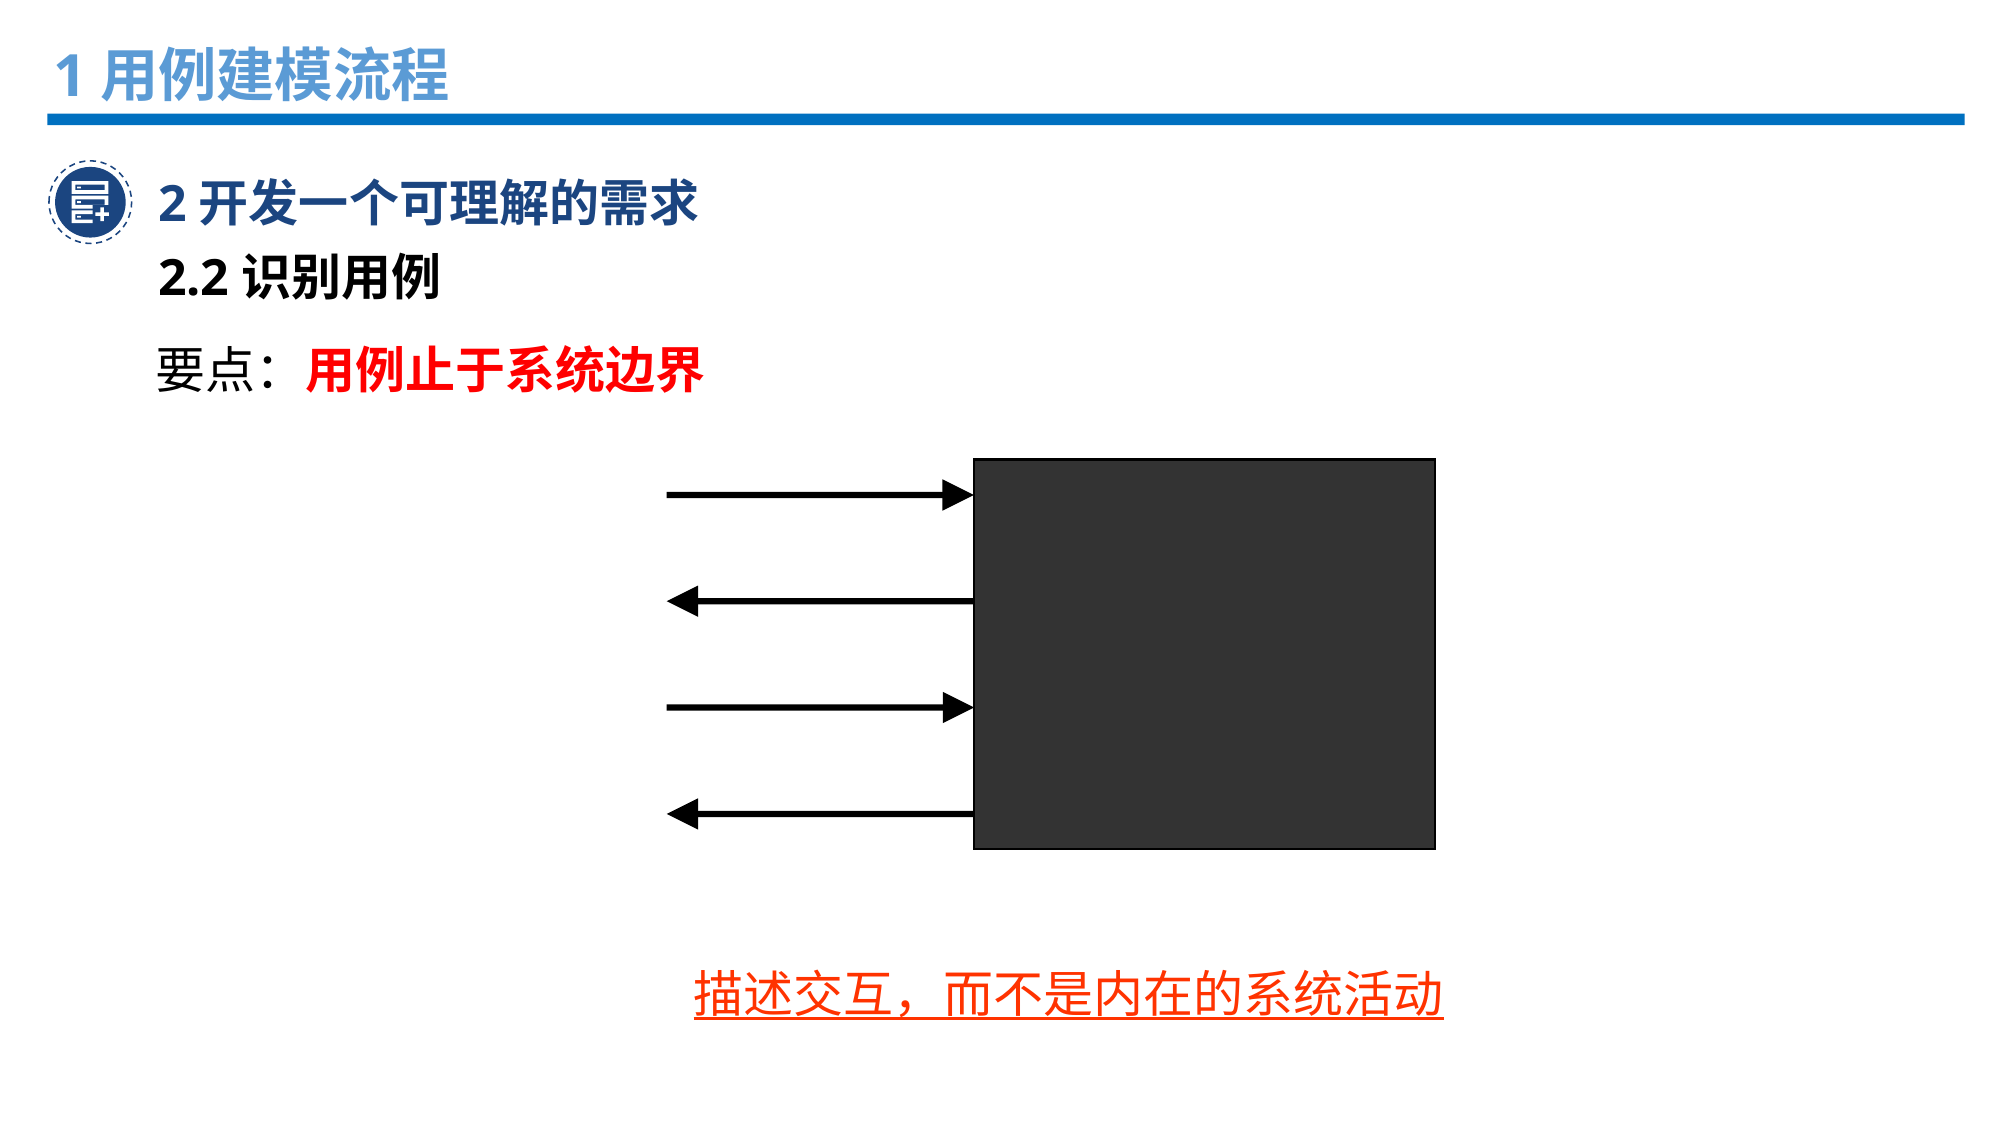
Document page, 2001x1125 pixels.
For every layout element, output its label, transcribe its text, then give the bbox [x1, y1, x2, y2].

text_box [55, 166, 126, 238]
text_box 描述交互，而不是内在的系统活动 [395, 955, 1742, 1031]
text_box [666, 697, 975, 718]
text_box [974, 459, 1435, 850]
text_box [126, 179, 133, 225]
text_box [666, 484, 974, 506]
text_box 2.2识别用例 [143, 244, 1730, 338]
text_box 要点：用例止于系统边界 [140, 338, 1866, 417]
text_box [69, 159, 113, 166]
text_box [666, 803, 975, 825]
text_box [47, 179, 55, 226]
text_box [666, 590, 975, 612]
text_box 1用例建模流程 [38, 30, 465, 116]
text_box 2开发一个可理解的需求 [143, 164, 714, 239]
text_box [67, 238, 111, 245]
